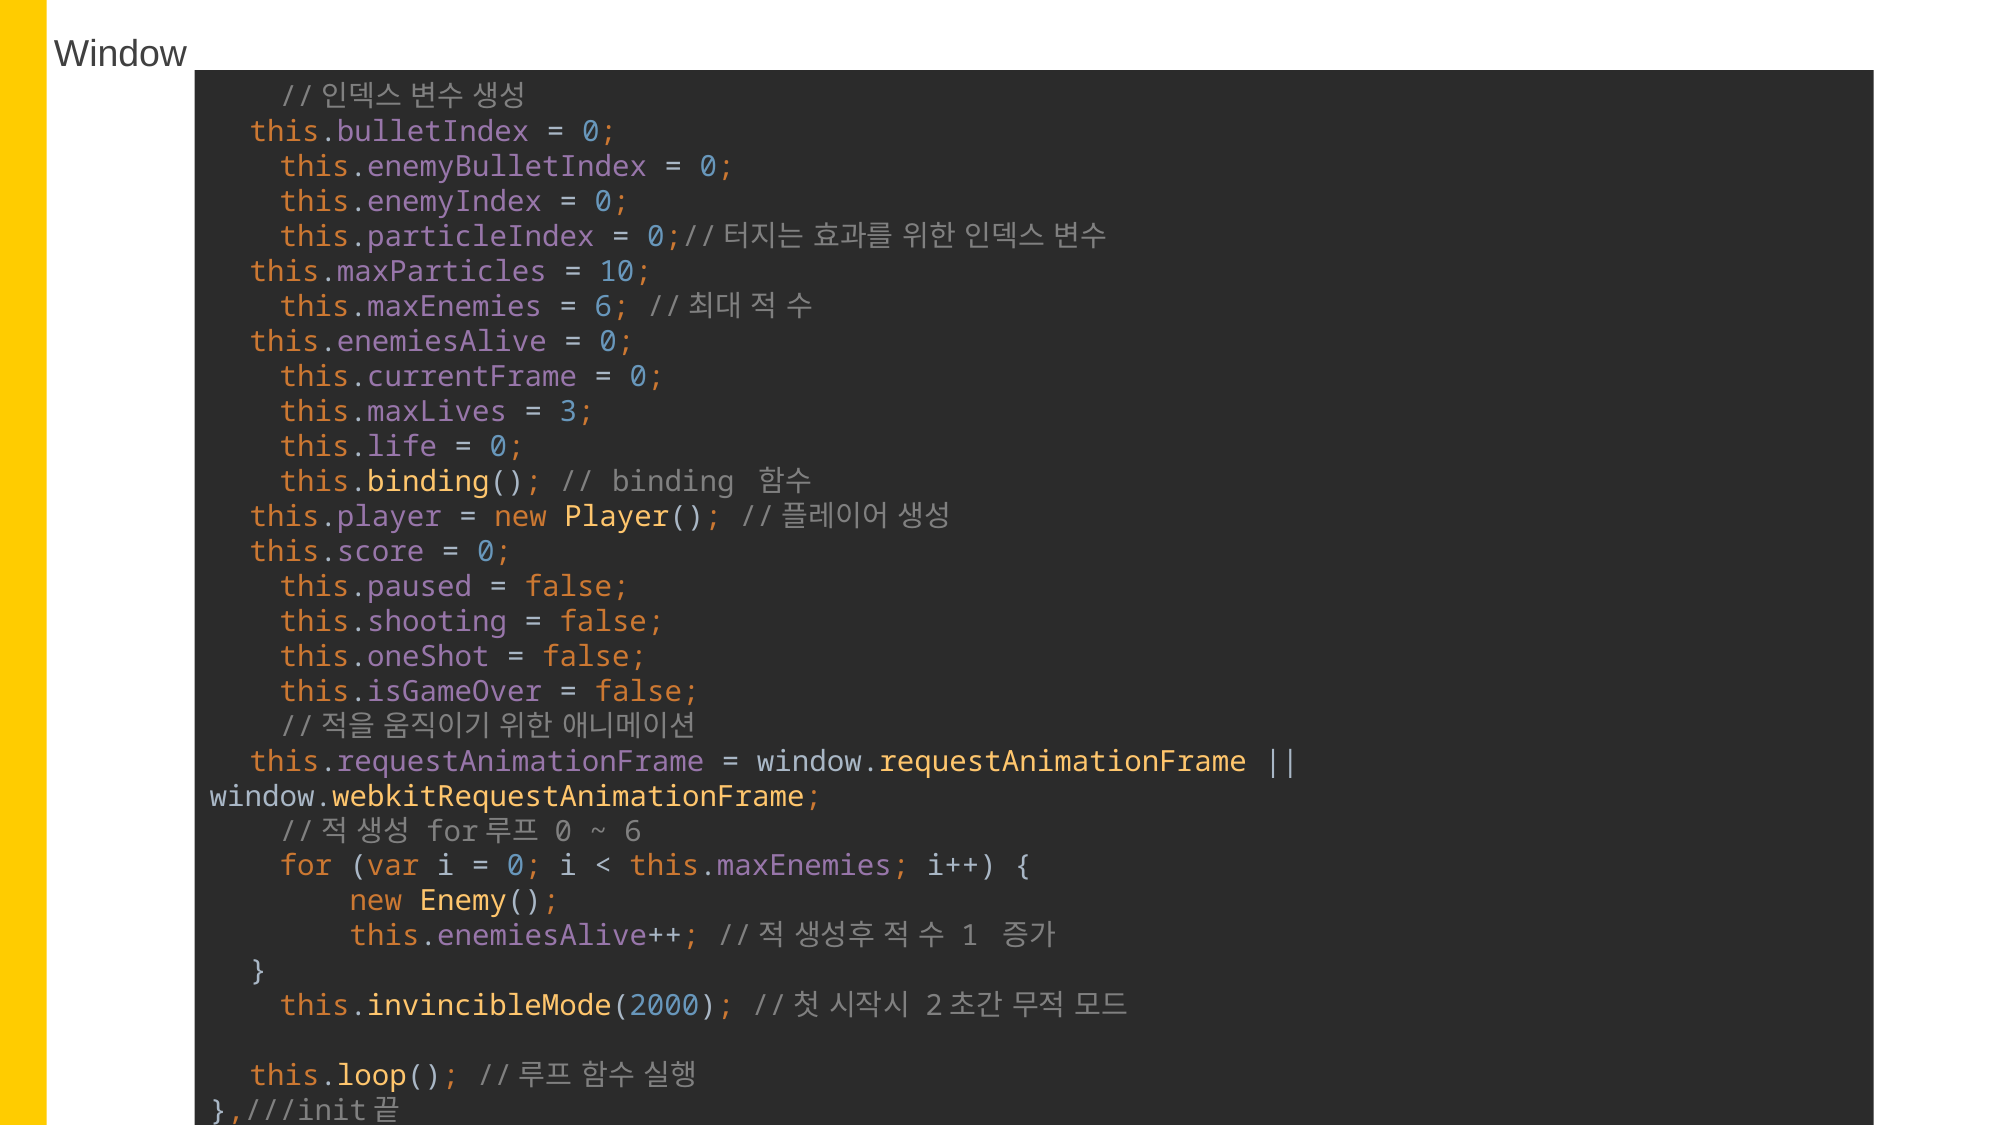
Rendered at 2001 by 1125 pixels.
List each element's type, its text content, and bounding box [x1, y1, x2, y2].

text_box //인덱스 변수 생성 this.bulletIndex = 0; this.enemyBulletIndex = 0; this.enemyIndex = 0; this.particleIndex = 0;//터지는 효과를 위한 인덱스 변수 this.maxParticles = 10; this.maxEnemies = 6; //최대 적 수 this.enemiesAlive = 0; this.currentFrame = 0; this.maxLives = 3; this.life = 0; this.binding(); // binding 함수 this.player = new Player(); //플레이어 생성 this.score = 0; this.paused = false; this.shooting = false; this.oneShot = false; this.isGameOver = false; //적을 움직이기 위한 애니메이션 this.requestAnimationFrame = window.requestAnimationFrame || window.webkitRequestAnimationFrame; //적 생성 for루프 0 ~ 6 for (var i = 0; i < this.maxEnemies; i++) { new Enemy(); this.enemiesAlive++; //적 생성후 적 수 1 증가 } this.invincibleMode(2000); //첫 시작시 2초간 무적 모드 this.loop(); //루프 함수 실행 },///init끝 [194, 70, 1874, 1125]
text_box Window [39, 21, 202, 81]
text_box [0, 0, 48, 1125]
